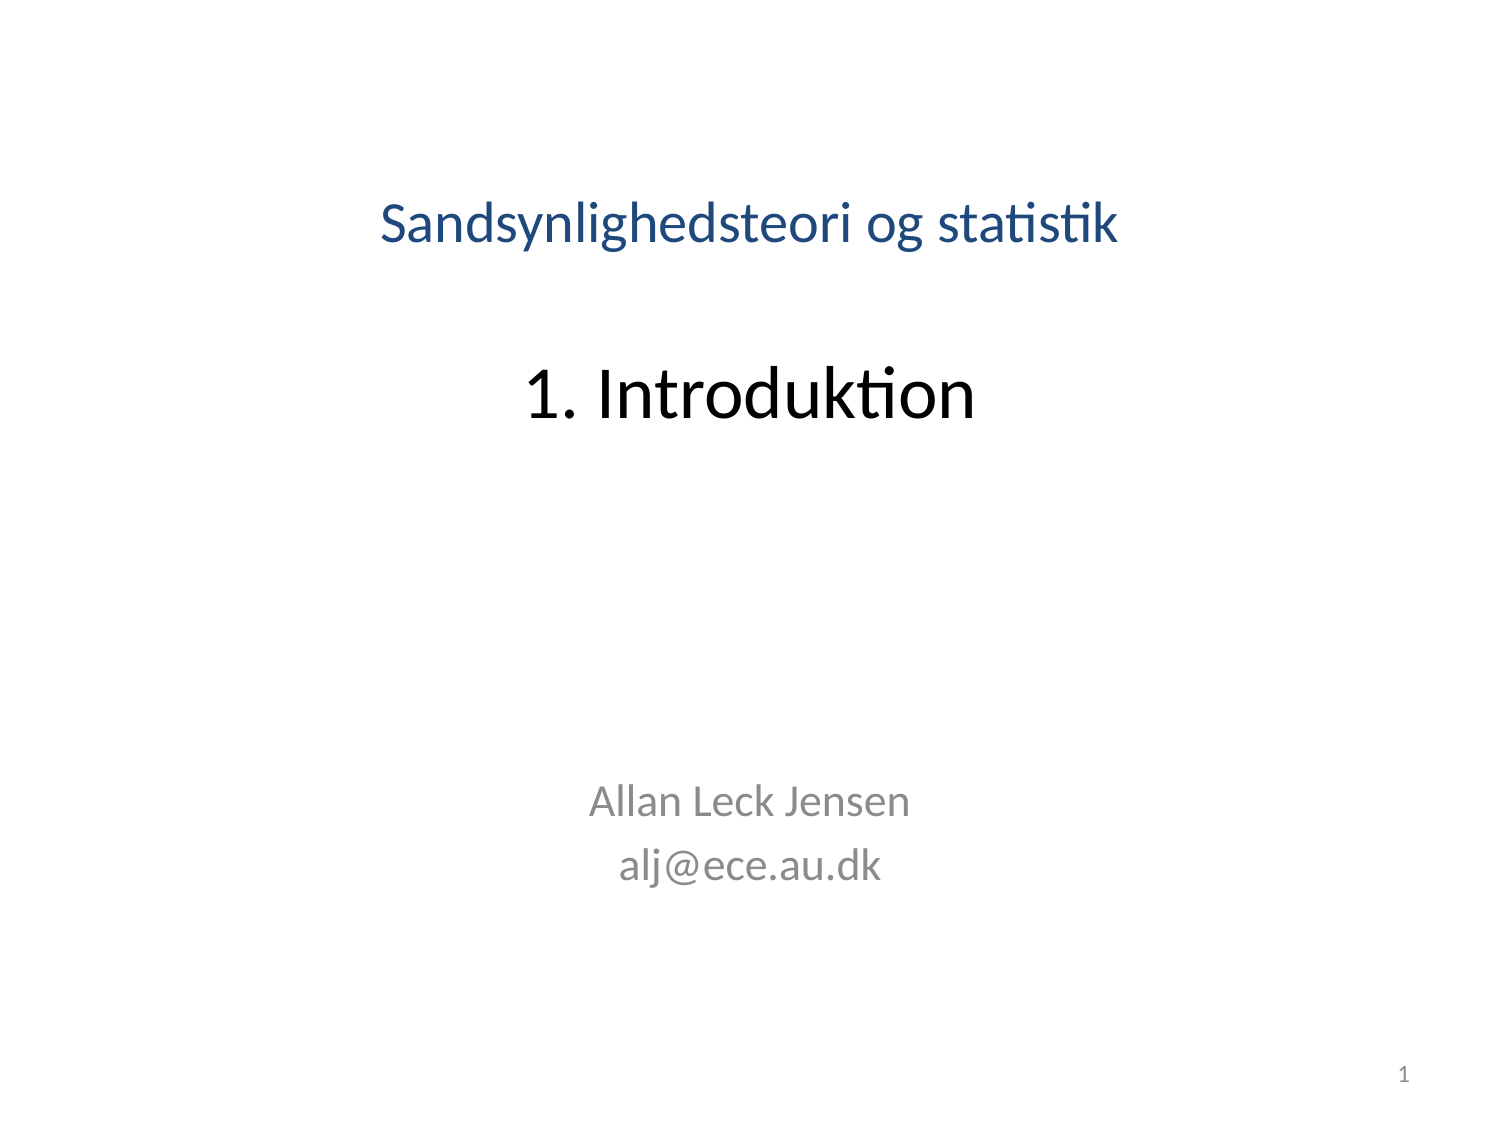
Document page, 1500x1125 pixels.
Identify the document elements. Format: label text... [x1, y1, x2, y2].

title Sandsynlighedsteori og statistik 1. Introduktion [112, 90, 1388, 693]
subtitle Allan Leck Jensen alj@ece.au.dk [225, 763, 1275, 969]
slide_number 1 [1074, 1042, 1425, 1103]
